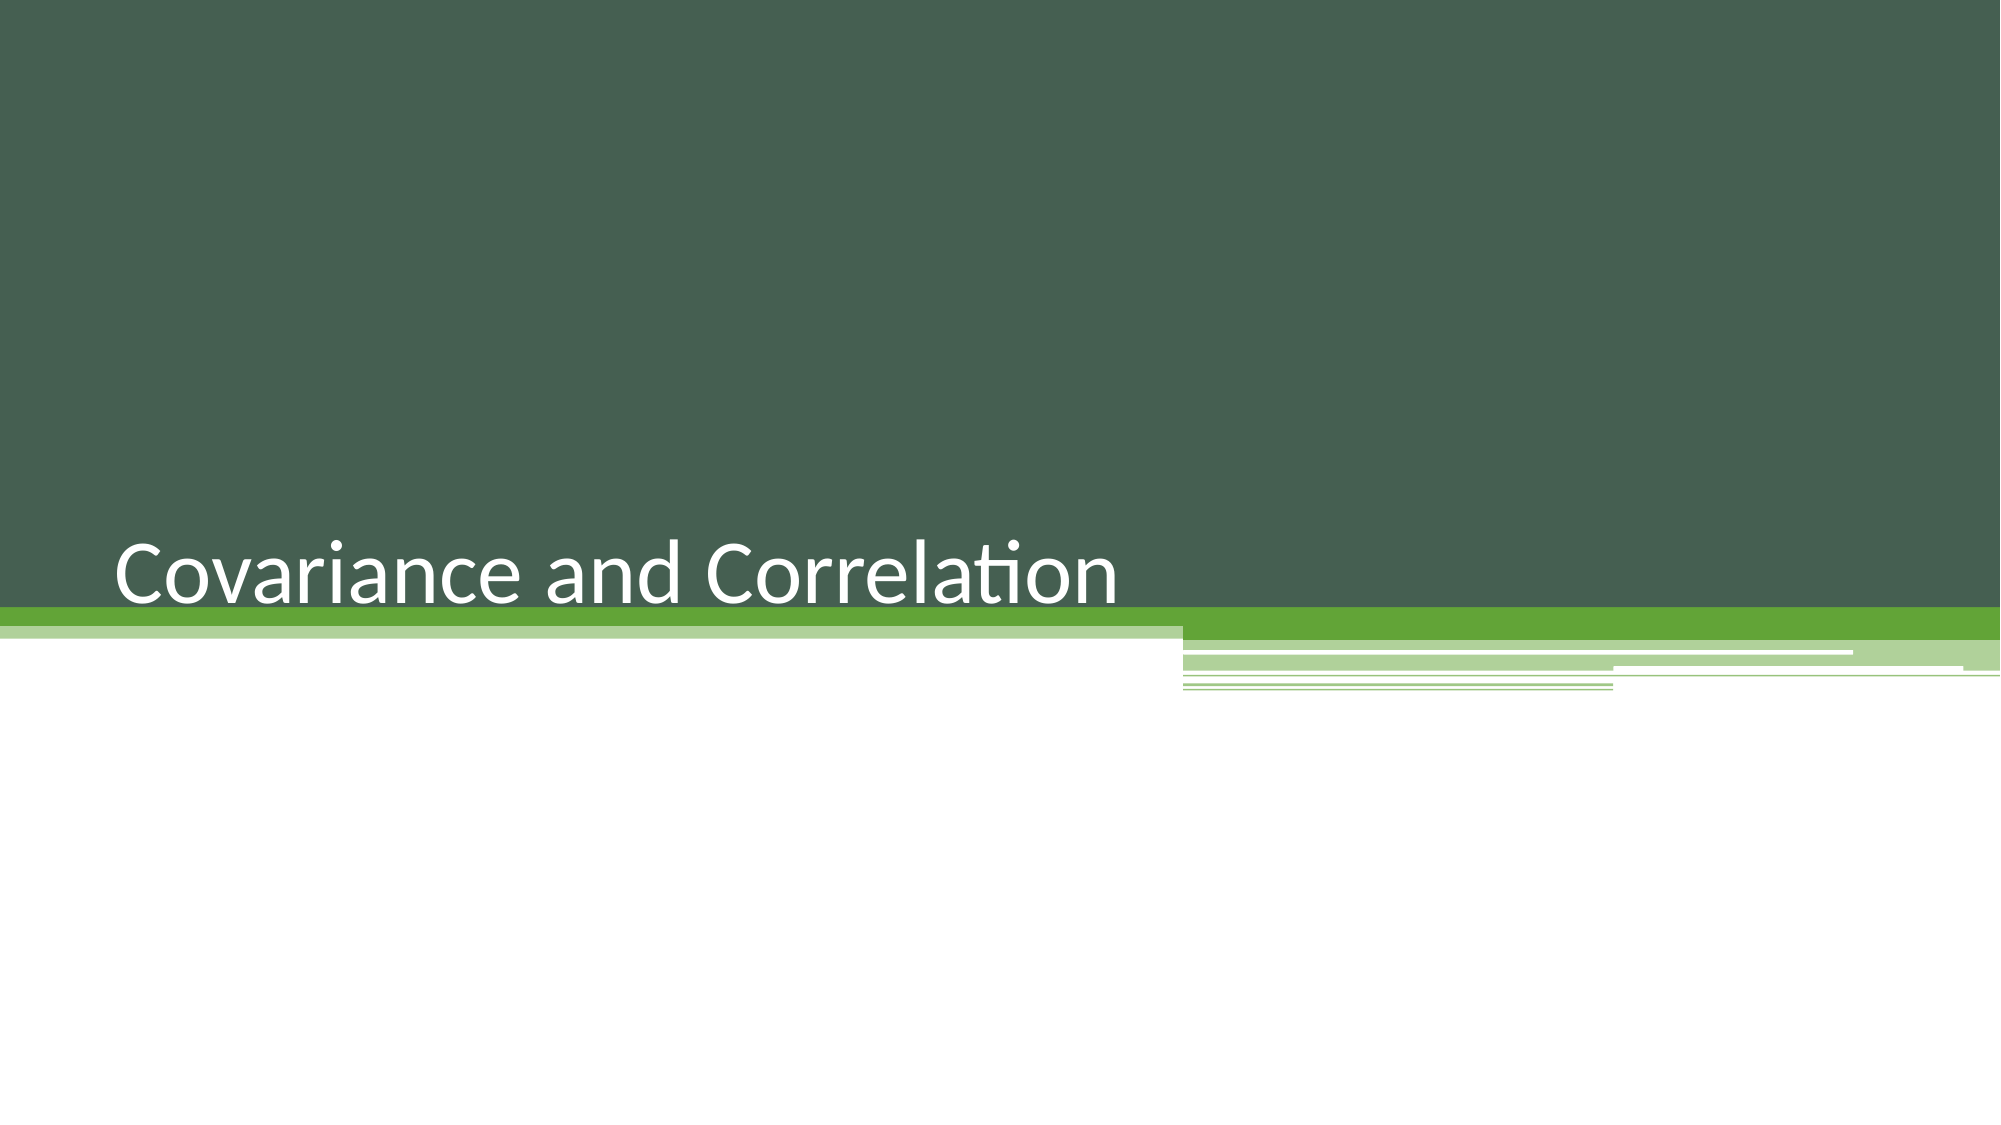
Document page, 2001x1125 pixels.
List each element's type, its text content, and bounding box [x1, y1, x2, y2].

title Covariance and Correlation [112, 509, 1129, 700]
